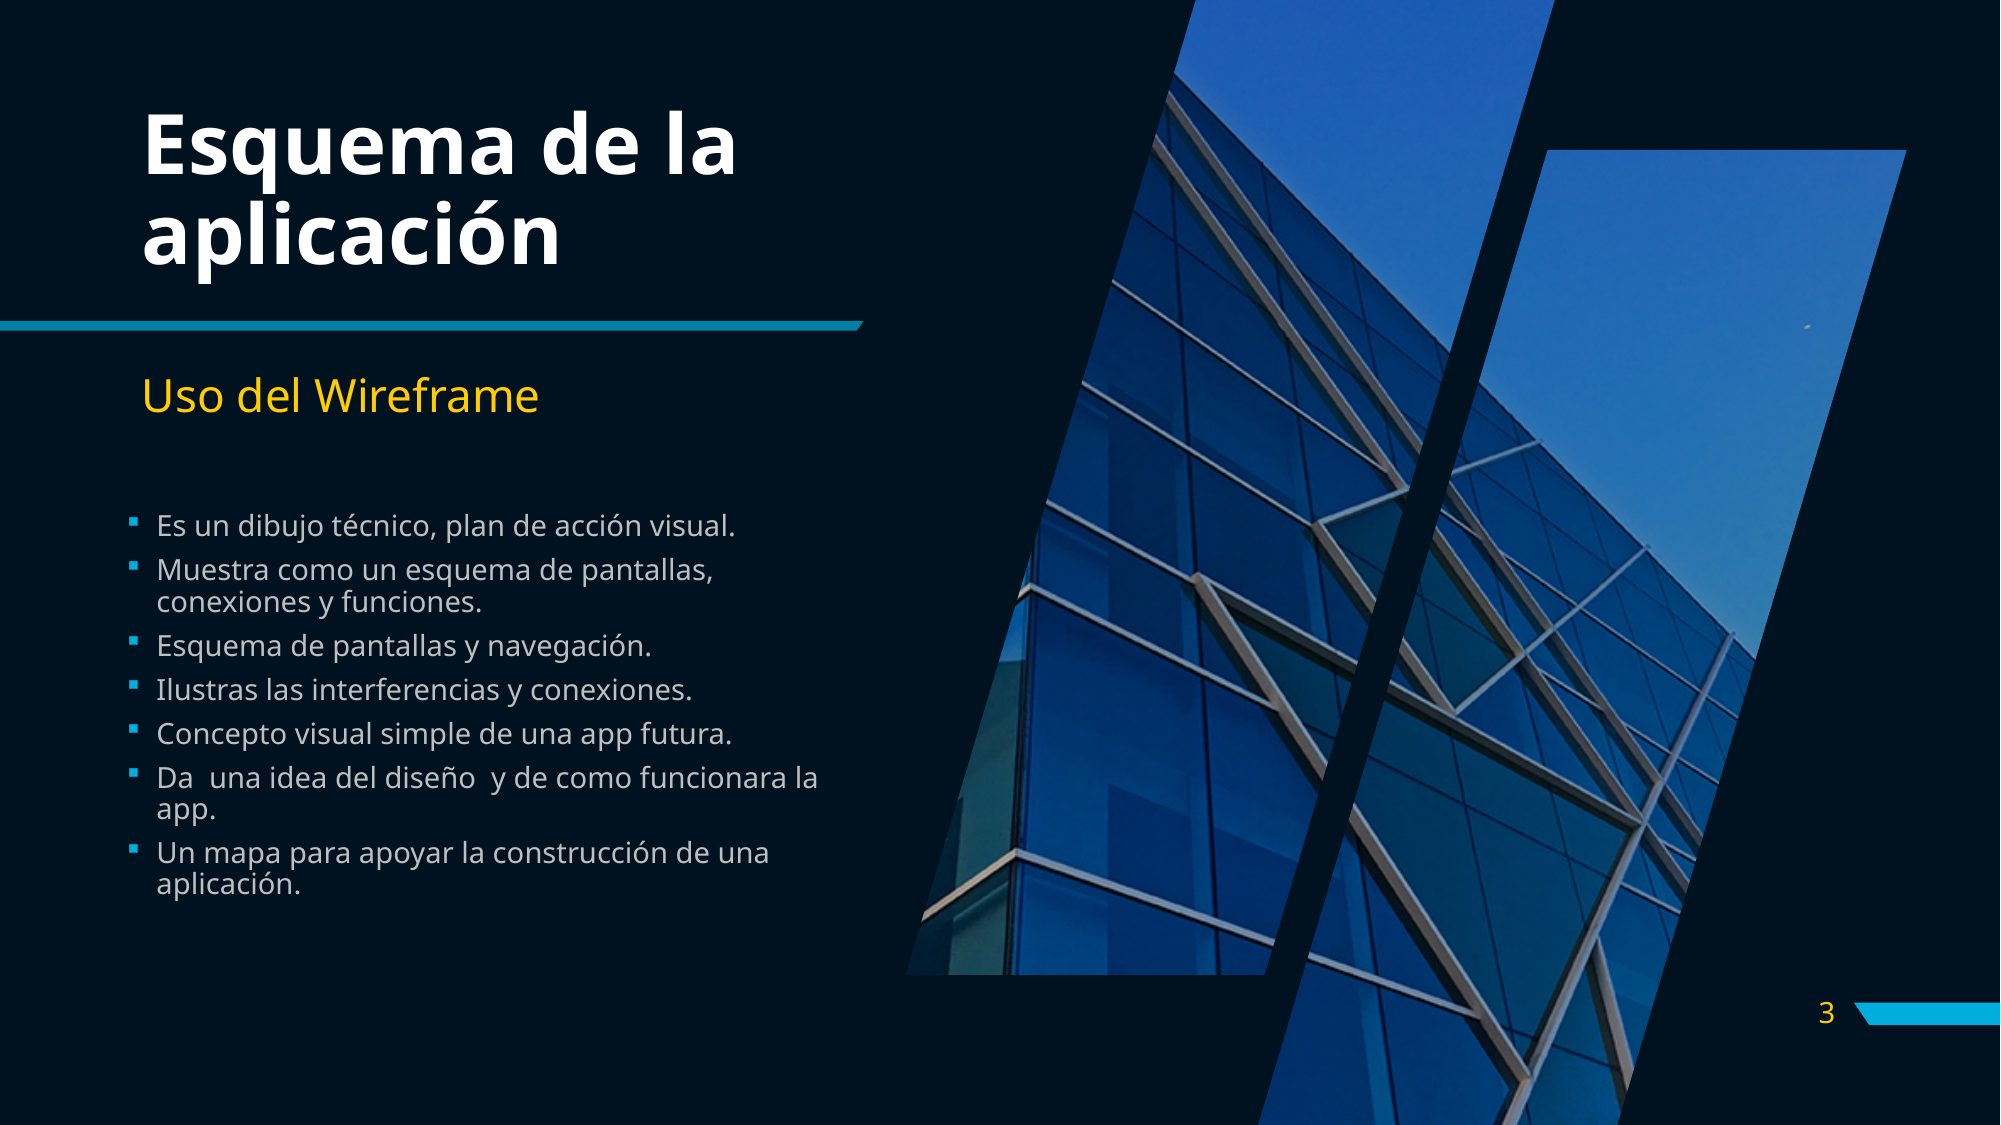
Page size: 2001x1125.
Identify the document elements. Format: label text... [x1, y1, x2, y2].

list Es un dibujo técnico, plan de acción visual. Muestra como un esquema de pantallas, conexiones y funciones. Esquema de pantallas y navegación. Ilustras las interferencias y conexiones. Concepto visual simple de una app futura. Da una idea del diseño y de como funcionara la app. Un mapa para apoyar la construcción de una aplicación. [126, 504, 853, 929]
picture [905, 0, 1907, 1125]
list Uso del Wireframe [126, 365, 853, 488]
title Esquema de la aplicación [126, 87, 905, 298]
